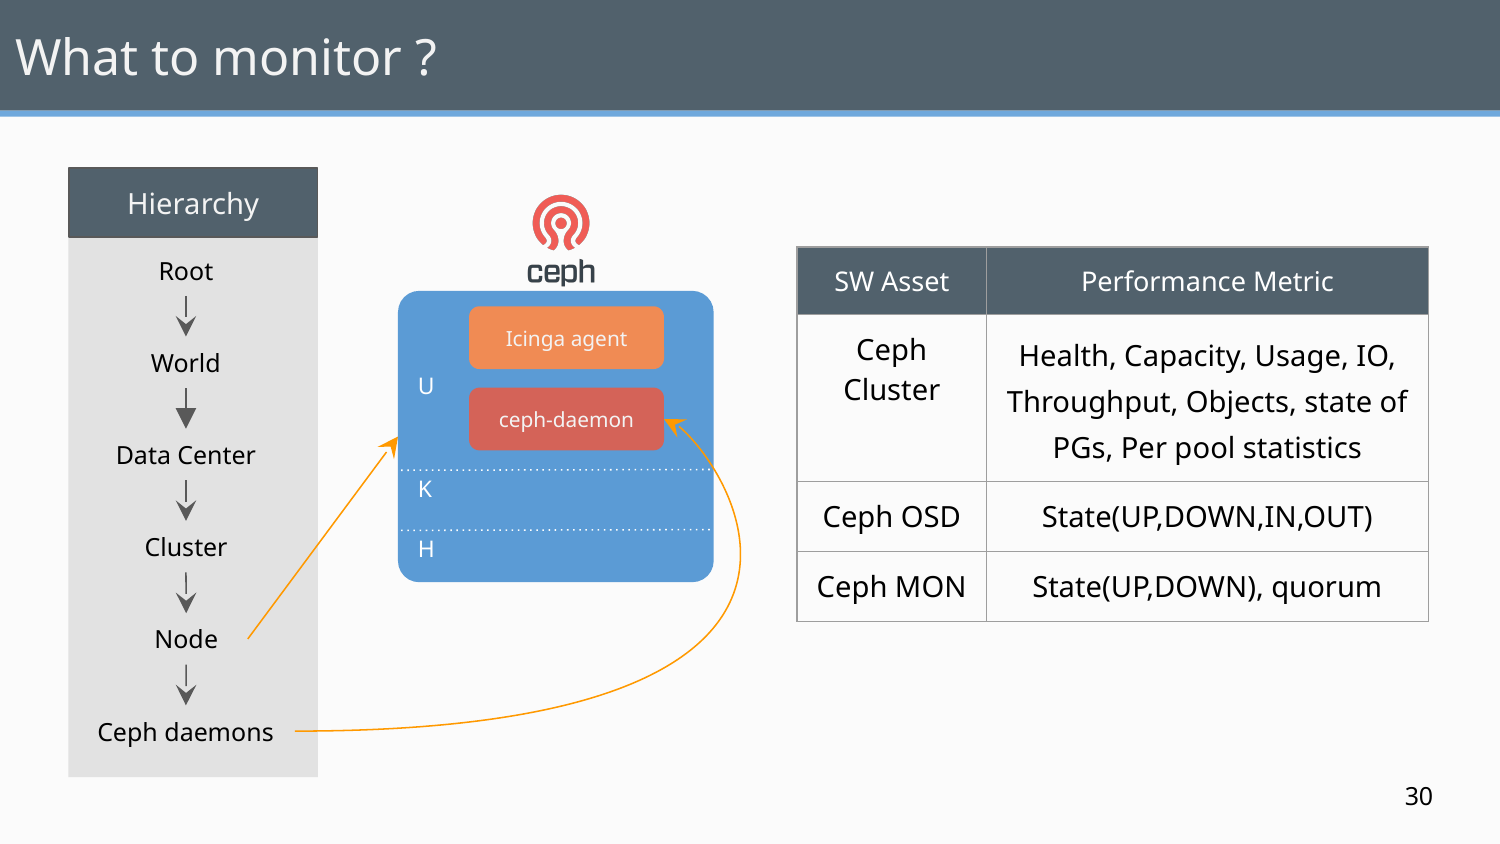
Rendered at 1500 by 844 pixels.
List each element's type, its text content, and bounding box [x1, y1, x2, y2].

table_header Performance Metric [987, 248, 1428, 314]
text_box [68, 167, 319, 778]
table_cell State(UP,DOWN,IN,OUT) [987, 482, 1428, 551]
slide_number ‹#› [1389, 764, 1480, 830]
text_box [247, 436, 289, 640]
table_cell Ceph OSD [798, 482, 986, 551]
text_box [0, 110, 1500, 117]
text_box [294, 418, 665, 732]
table_cell State(UP,DOWN), quorum [987, 552, 1428, 621]
table_cell Ceph MON [798, 552, 986, 621]
picture [510, 177, 612, 304]
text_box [397, 290, 714, 583]
title What to monitor ? [0, 0, 1500, 110]
table_header SW Asset [798, 248, 986, 314]
table_cell Health, Capacity, Usage, IO, Throughput, Objects, state of PGs, Per pool statistics [987, 315, 1428, 481]
table_cell Ceph Cluster [798, 315, 986, 481]
